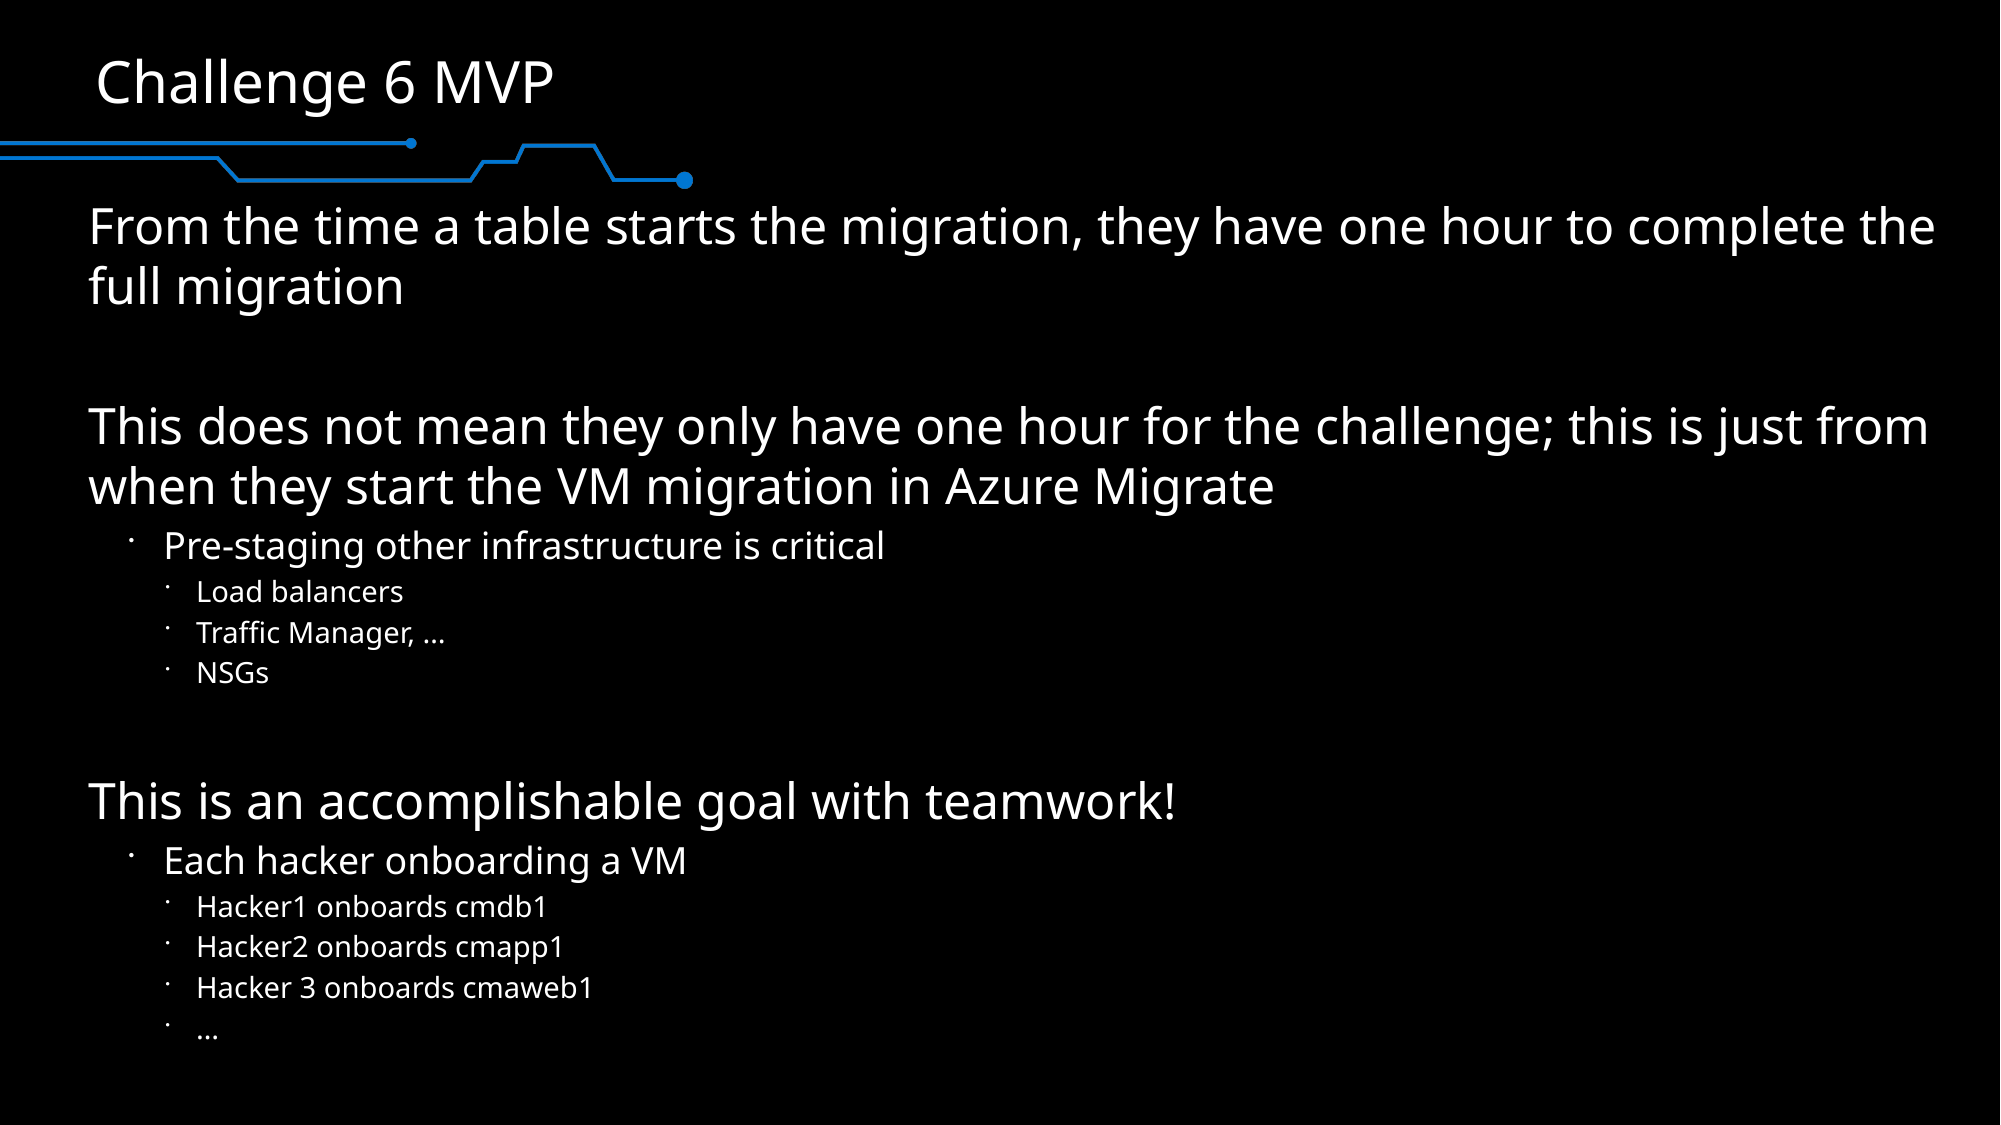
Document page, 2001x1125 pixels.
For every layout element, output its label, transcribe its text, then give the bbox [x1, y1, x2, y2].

list From the time a table starts the migration, they have one hour to complete the full migration This does not mean they only have one hour for the challenge; this is just from when they start the VM migration in Azure Migrate Pre-staging other infrastructure is critical Load balancers Traffic Manager, … NSGs This is an accomplishable goal with teamwork! Each hacker onboarding a VM Hacker1 onboards cmdb1 Hacker2 onboards cmapp1 Hacker 3 onboards cmaweb1 … [88, 194, 2000, 1074]
title Challenge 6 MVP [95, 34, 1317, 116]
picture [0, 105, 693, 189]
